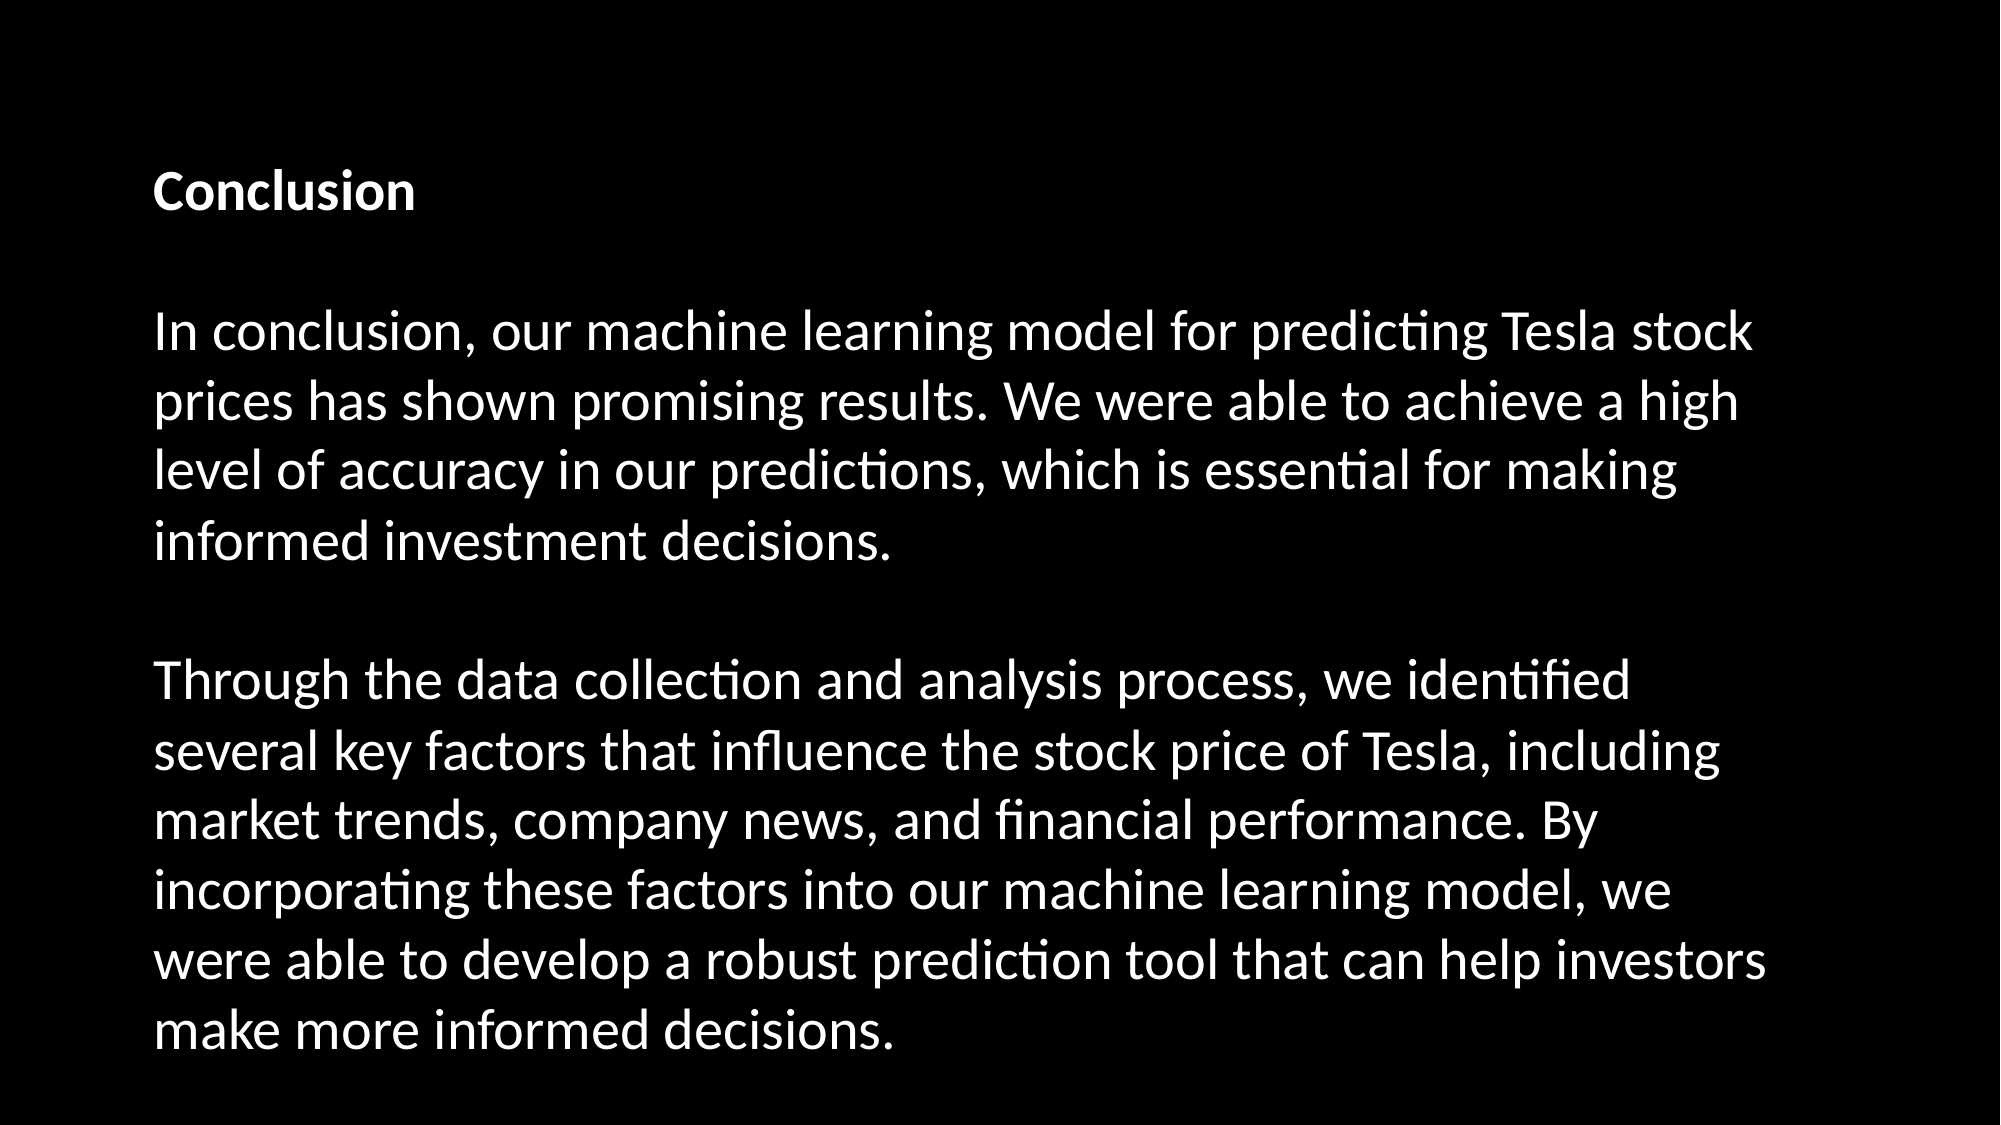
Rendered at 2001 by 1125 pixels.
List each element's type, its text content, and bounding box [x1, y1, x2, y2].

text_box Conclusion In conclusion, our machine learning model for predicting Tesla stock prices has shown promising results. We were able to achieve a high level of accuracy in our predictions, which is essential for making informed investment decisions. Through the data collection and analysis process, we identified several key factors that influence the stock price of Tesla, including market trends, company news, and financial performance. By incorporating these factors into our machine learning model, we were able to develop a robust prediction tool that can help investors make more informed decisions. [138, 144, 1805, 1069]
